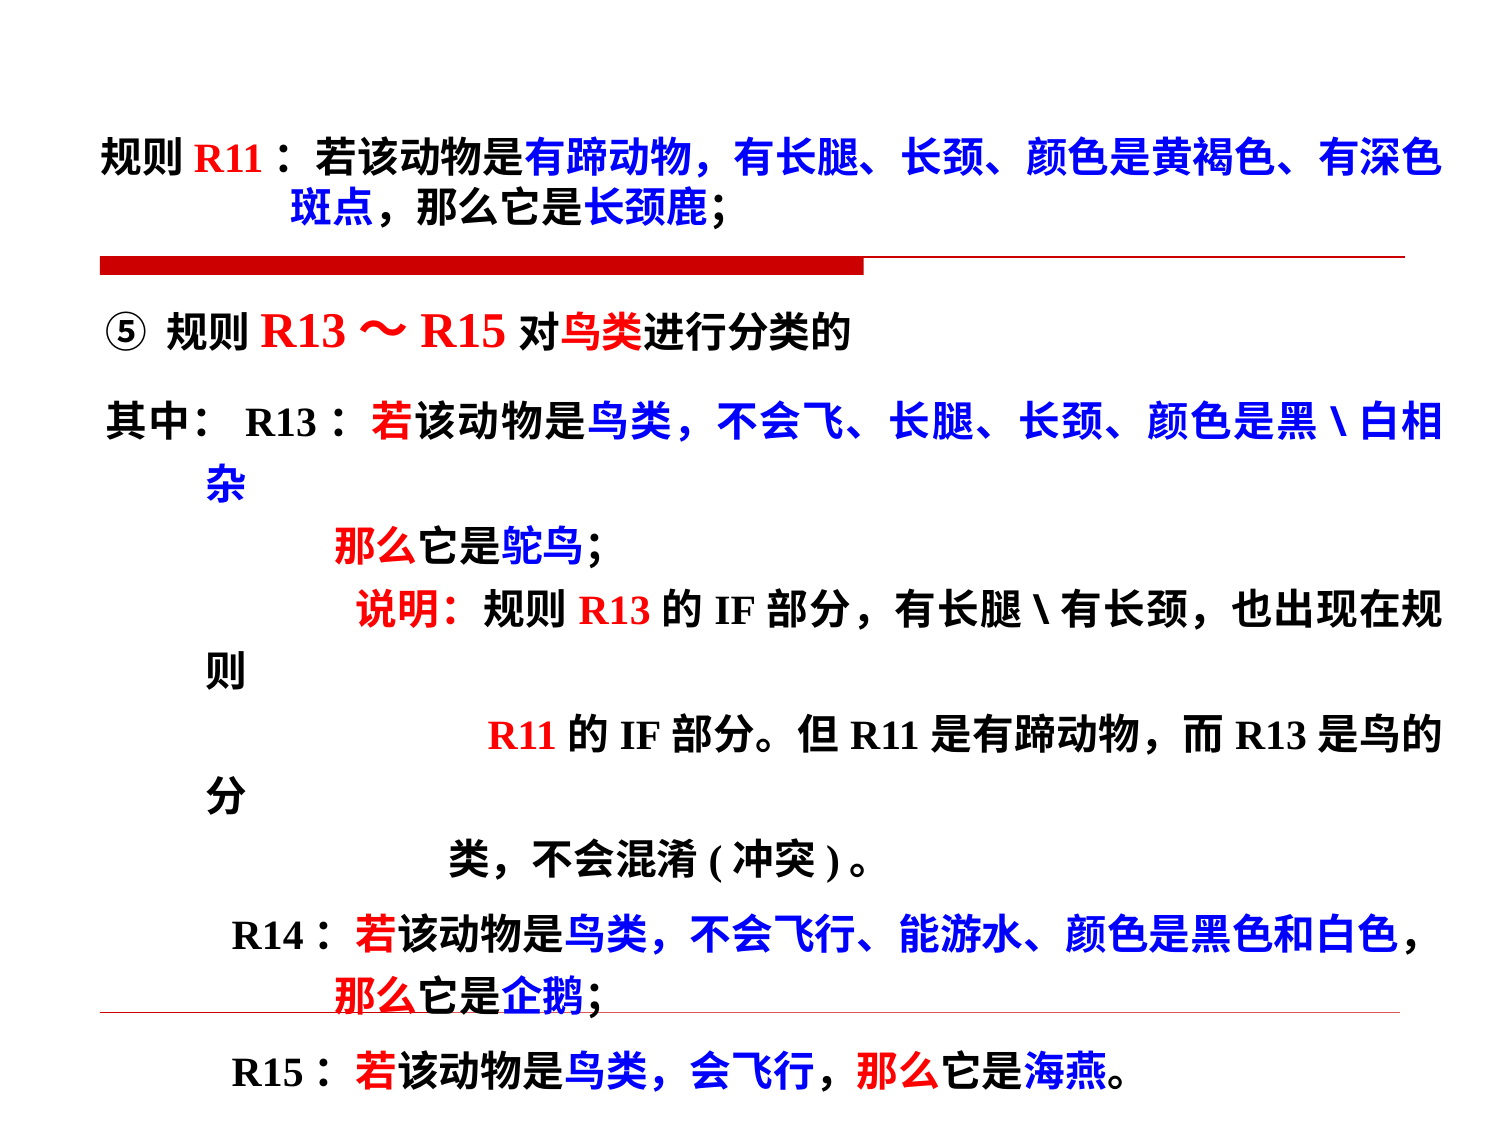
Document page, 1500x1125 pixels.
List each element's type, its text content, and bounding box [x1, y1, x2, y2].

text_box 规则R11：若该动物是有蹄动物，有长腿、长颈、颜色是黄褐色、有深色 斑点，那么它是长颈鹿； [100, 130, 1444, 231]
text_box ⑤ 规则R13～R15对鸟类进行分类的 其中：R13：若该动物是鸟类，不会飞、长腿、长颈、颜色是黑\白相杂 那么它是鸵鸟； 说明：规则R13的IF部分，有长腿\有长颈，也出现在规则 R11的IF部分。但R11是有蹄动物，而R13是鸟的分 类，不会混淆(冲突)。 R14：若该动物是鸟类，不会飞行、能游水、颜色是黑色和白色， 那么它是企鹅； R15：若该动物是鸟类，会飞行，那么它是海燕。 [105, 295, 1444, 922]
